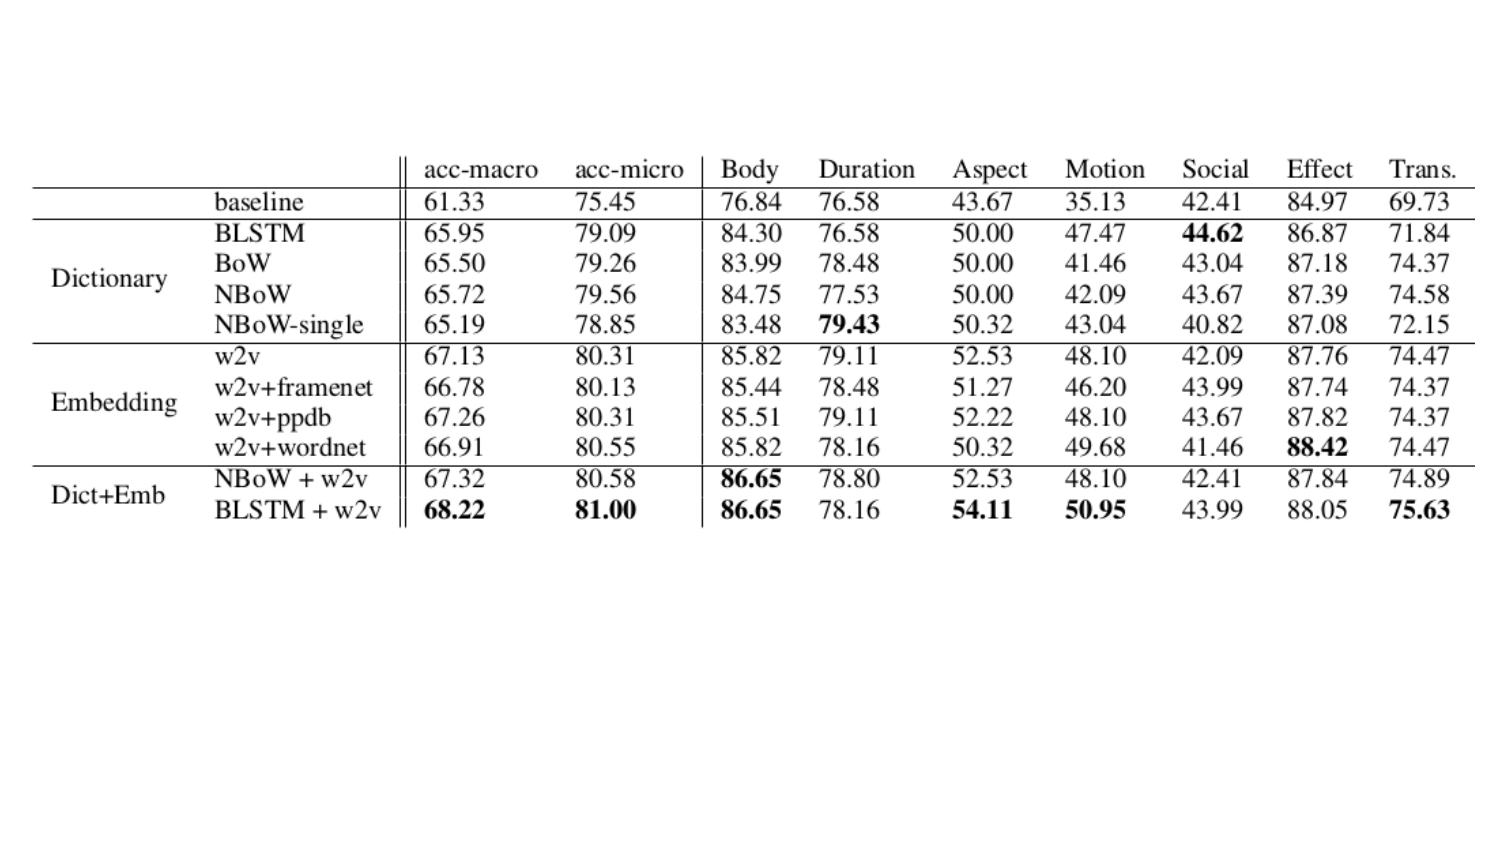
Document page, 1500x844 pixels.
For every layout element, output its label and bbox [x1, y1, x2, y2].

picture [24, 137, 1476, 531]
